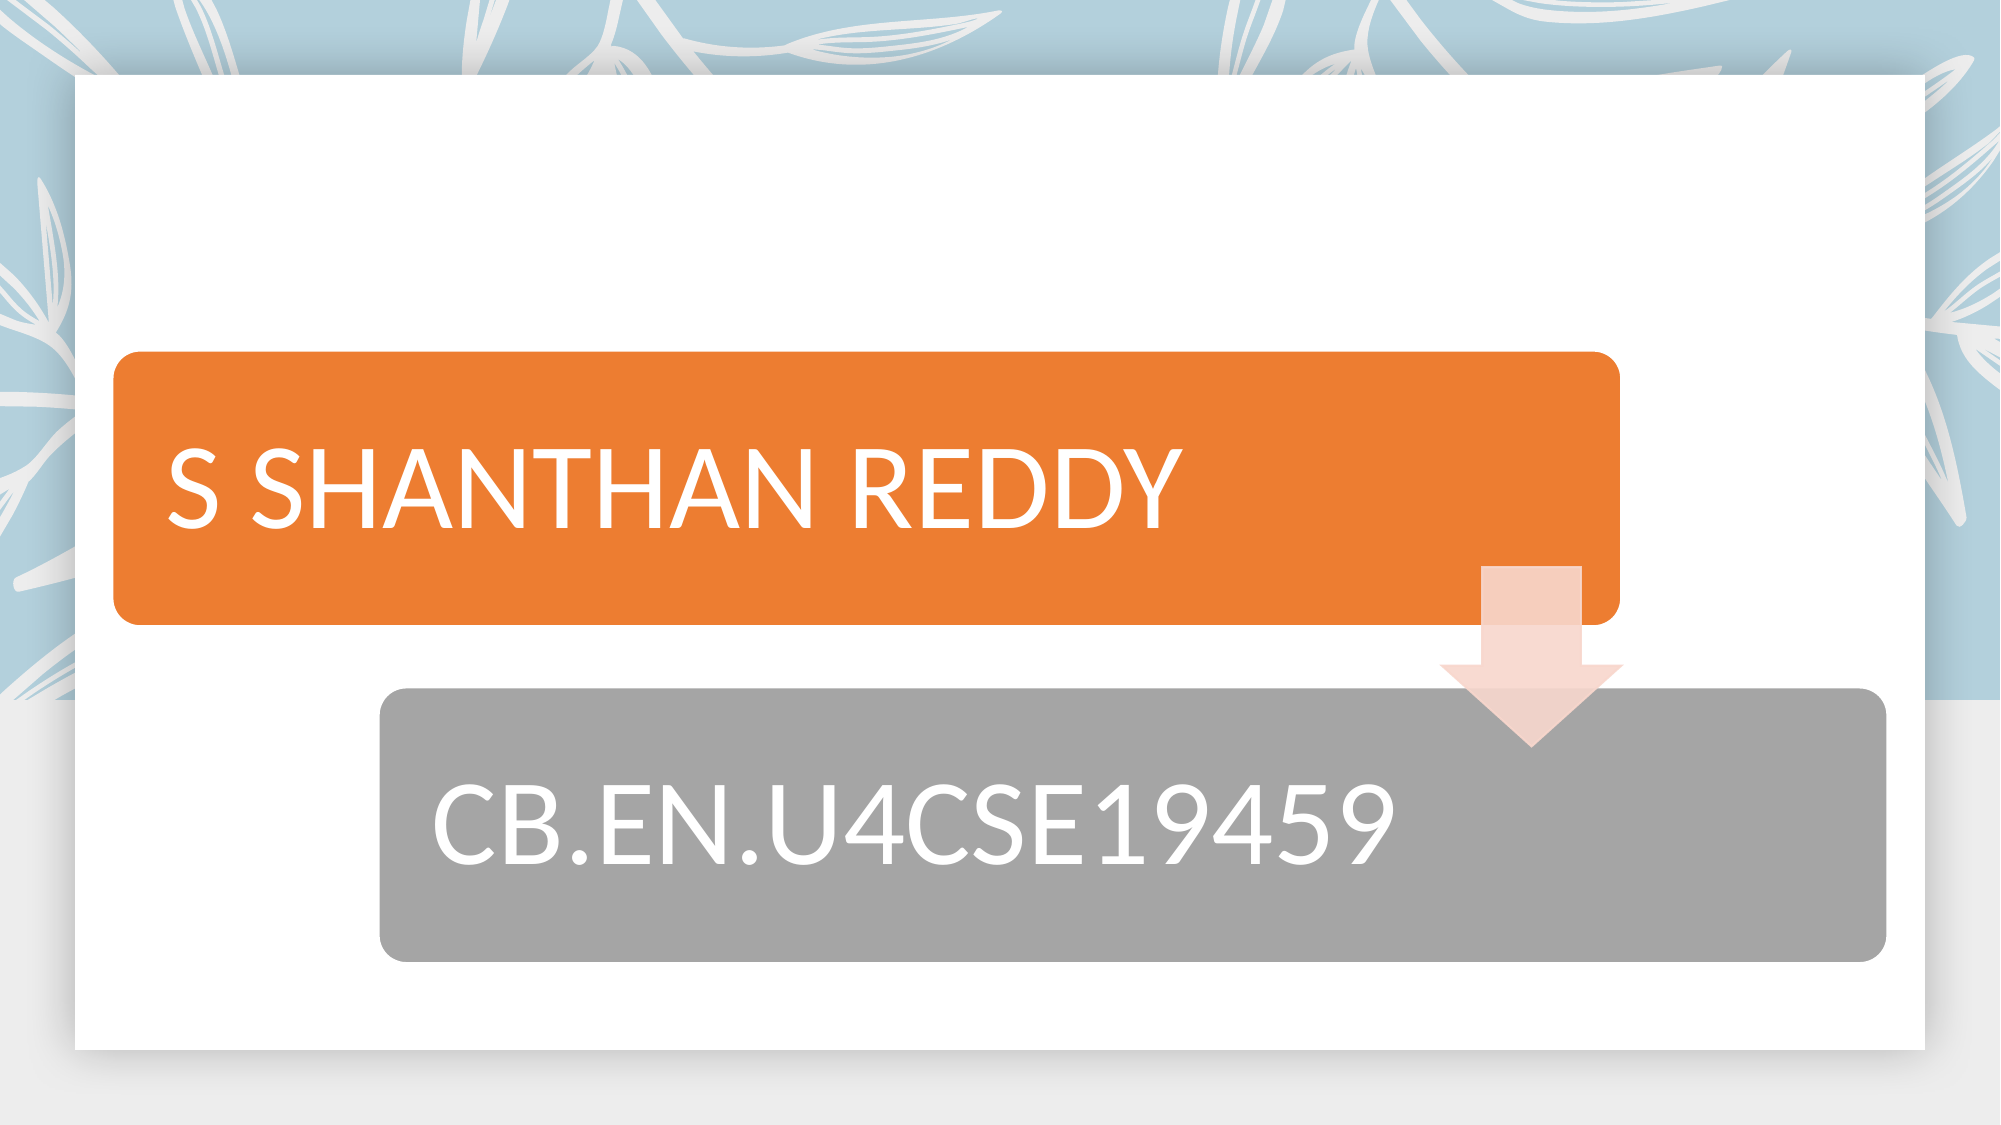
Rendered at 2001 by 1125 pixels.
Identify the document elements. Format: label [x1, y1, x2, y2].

text_box [112, 350, 1888, 964]
text_box [74, 700, 1926, 1051]
text_box [0, 700, 2000, 1125]
text_box [0, 0, 2000, 700]
